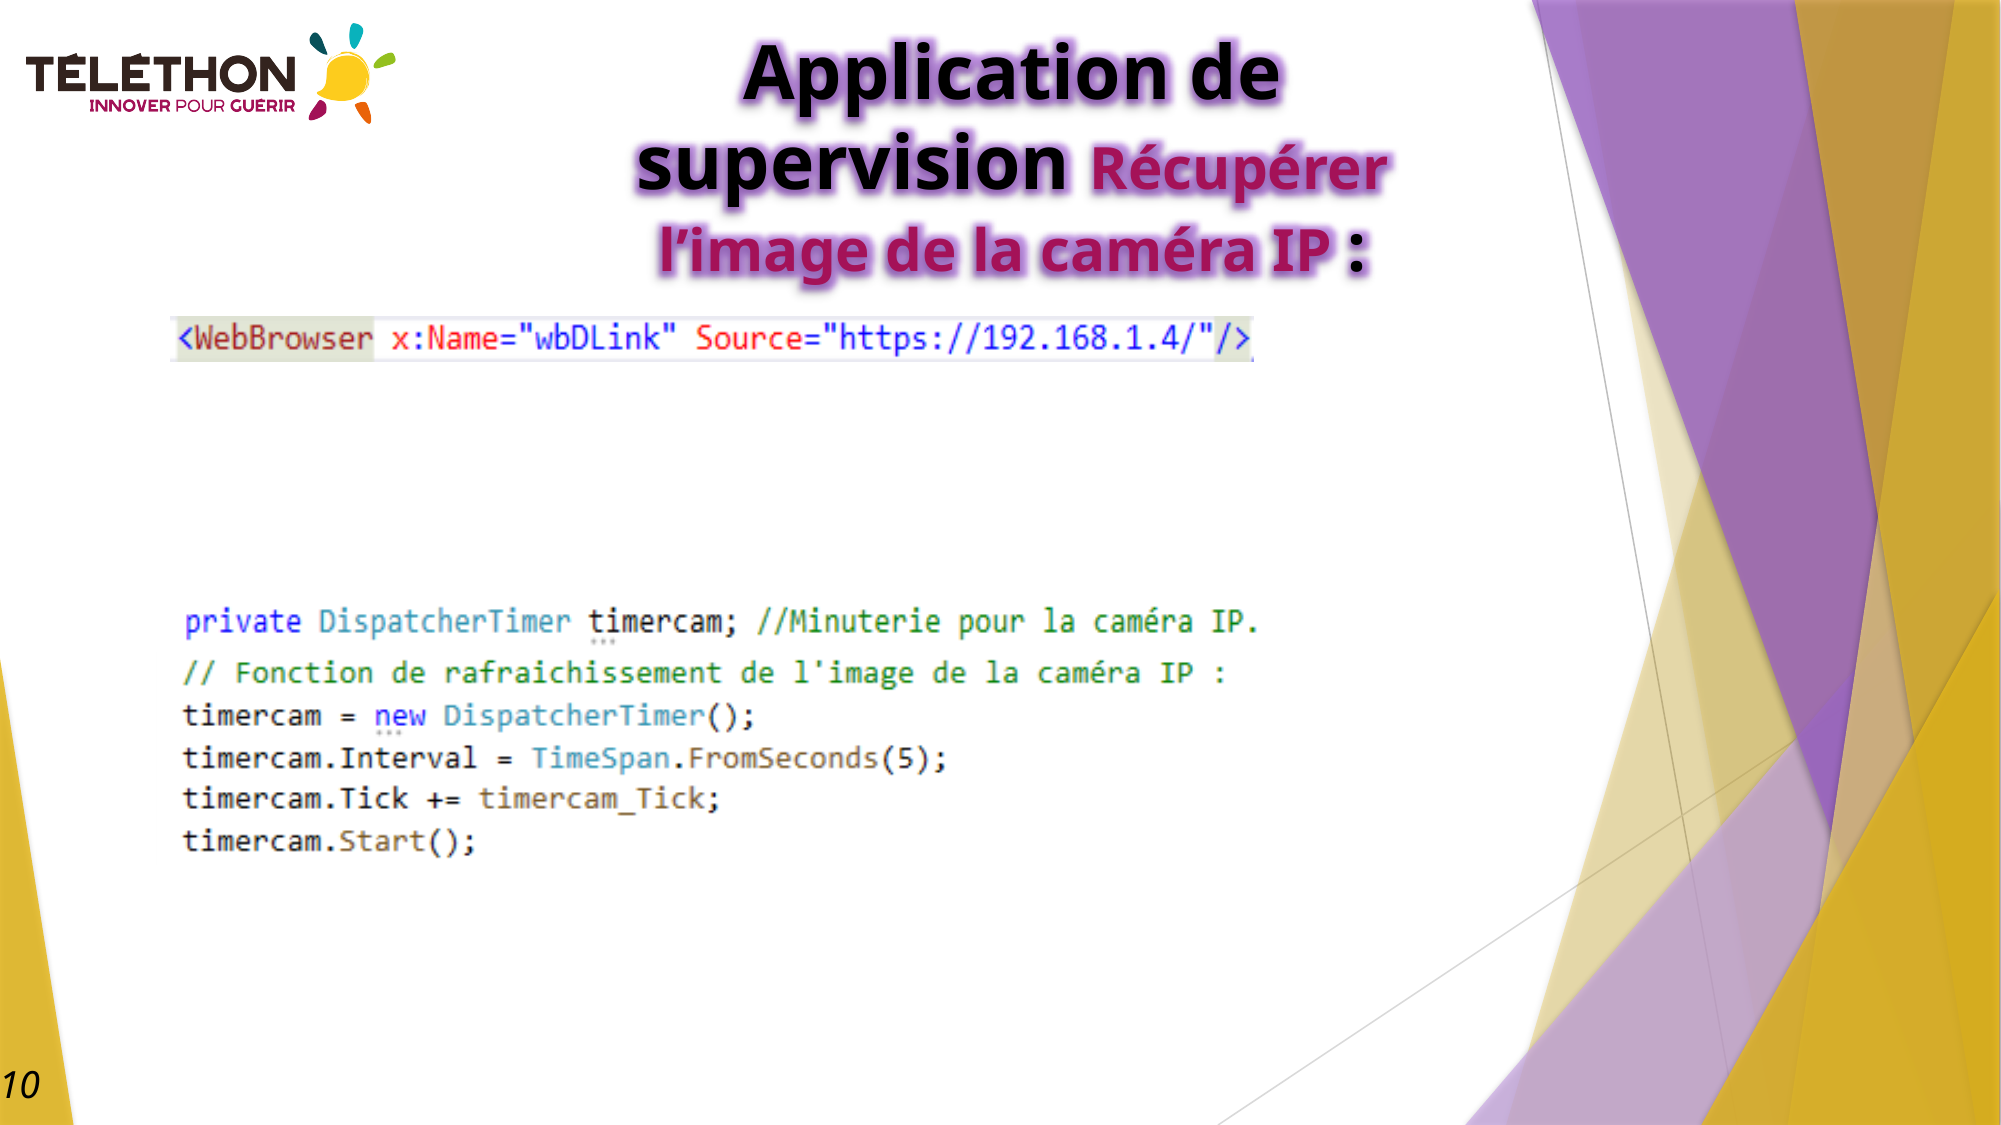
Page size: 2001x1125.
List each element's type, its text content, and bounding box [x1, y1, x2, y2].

picture [169, 315, 1254, 363]
picture [169, 602, 1278, 649]
picture [155, 652, 1245, 865]
text_box Application de supervision Récupérer l’image de la caméra IP : [545, 16, 1480, 292]
picture [22, 22, 397, 124]
text_box 10 [0, 1053, 63, 1114]
